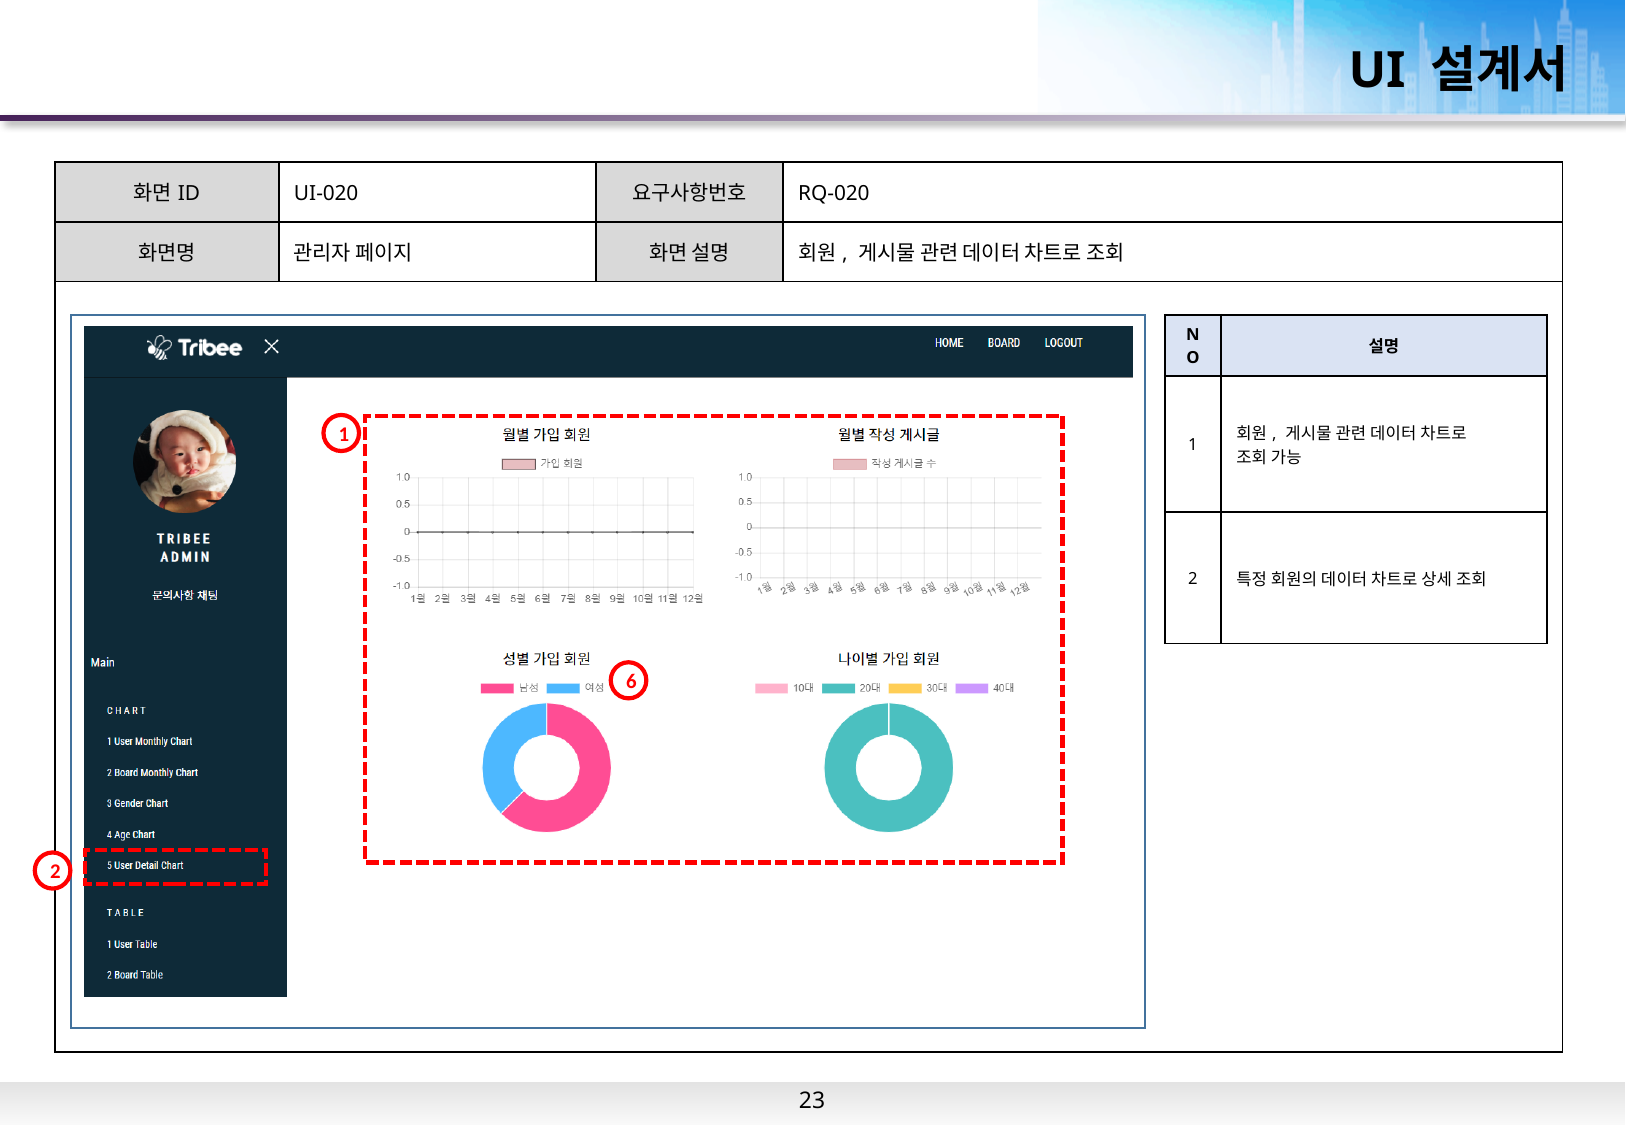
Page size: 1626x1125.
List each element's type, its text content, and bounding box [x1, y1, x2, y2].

table_header UI-020 [280, 163, 595, 221]
table_cell 화면명 [56, 223, 278, 281]
table_cell 화면 설명 [597, 223, 782, 281]
table_header 요구사항번호 [597, 163, 782, 221]
text_box [70, 314, 1146, 1029]
table_cell 특정 회원의 데이터 차트로 상세 조회 [1222, 513, 1546, 643]
table_header NO [1166, 316, 1220, 375]
table_cell 관리자 페이지 [280, 223, 595, 281]
table_header RQ-020 [784, 163, 1562, 221]
table_cell 회원, 게시물 관련 데이터 차트로 조회 [784, 223, 1562, 281]
table_header 설명 [1222, 316, 1546, 375]
table_header 화면ID [56, 163, 278, 221]
table_cell 2 [1166, 513, 1220, 643]
picture [84, 326, 1133, 997]
table_cell [56, 282, 1562, 1051]
text_box 2 [33, 851, 72, 890]
table_cell 1 [1166, 377, 1220, 511]
table_cell 회원, 게시물 관련 데이터 차트로 조회 가능 [1222, 377, 1546, 511]
picture [1037, 0, 1625, 115]
